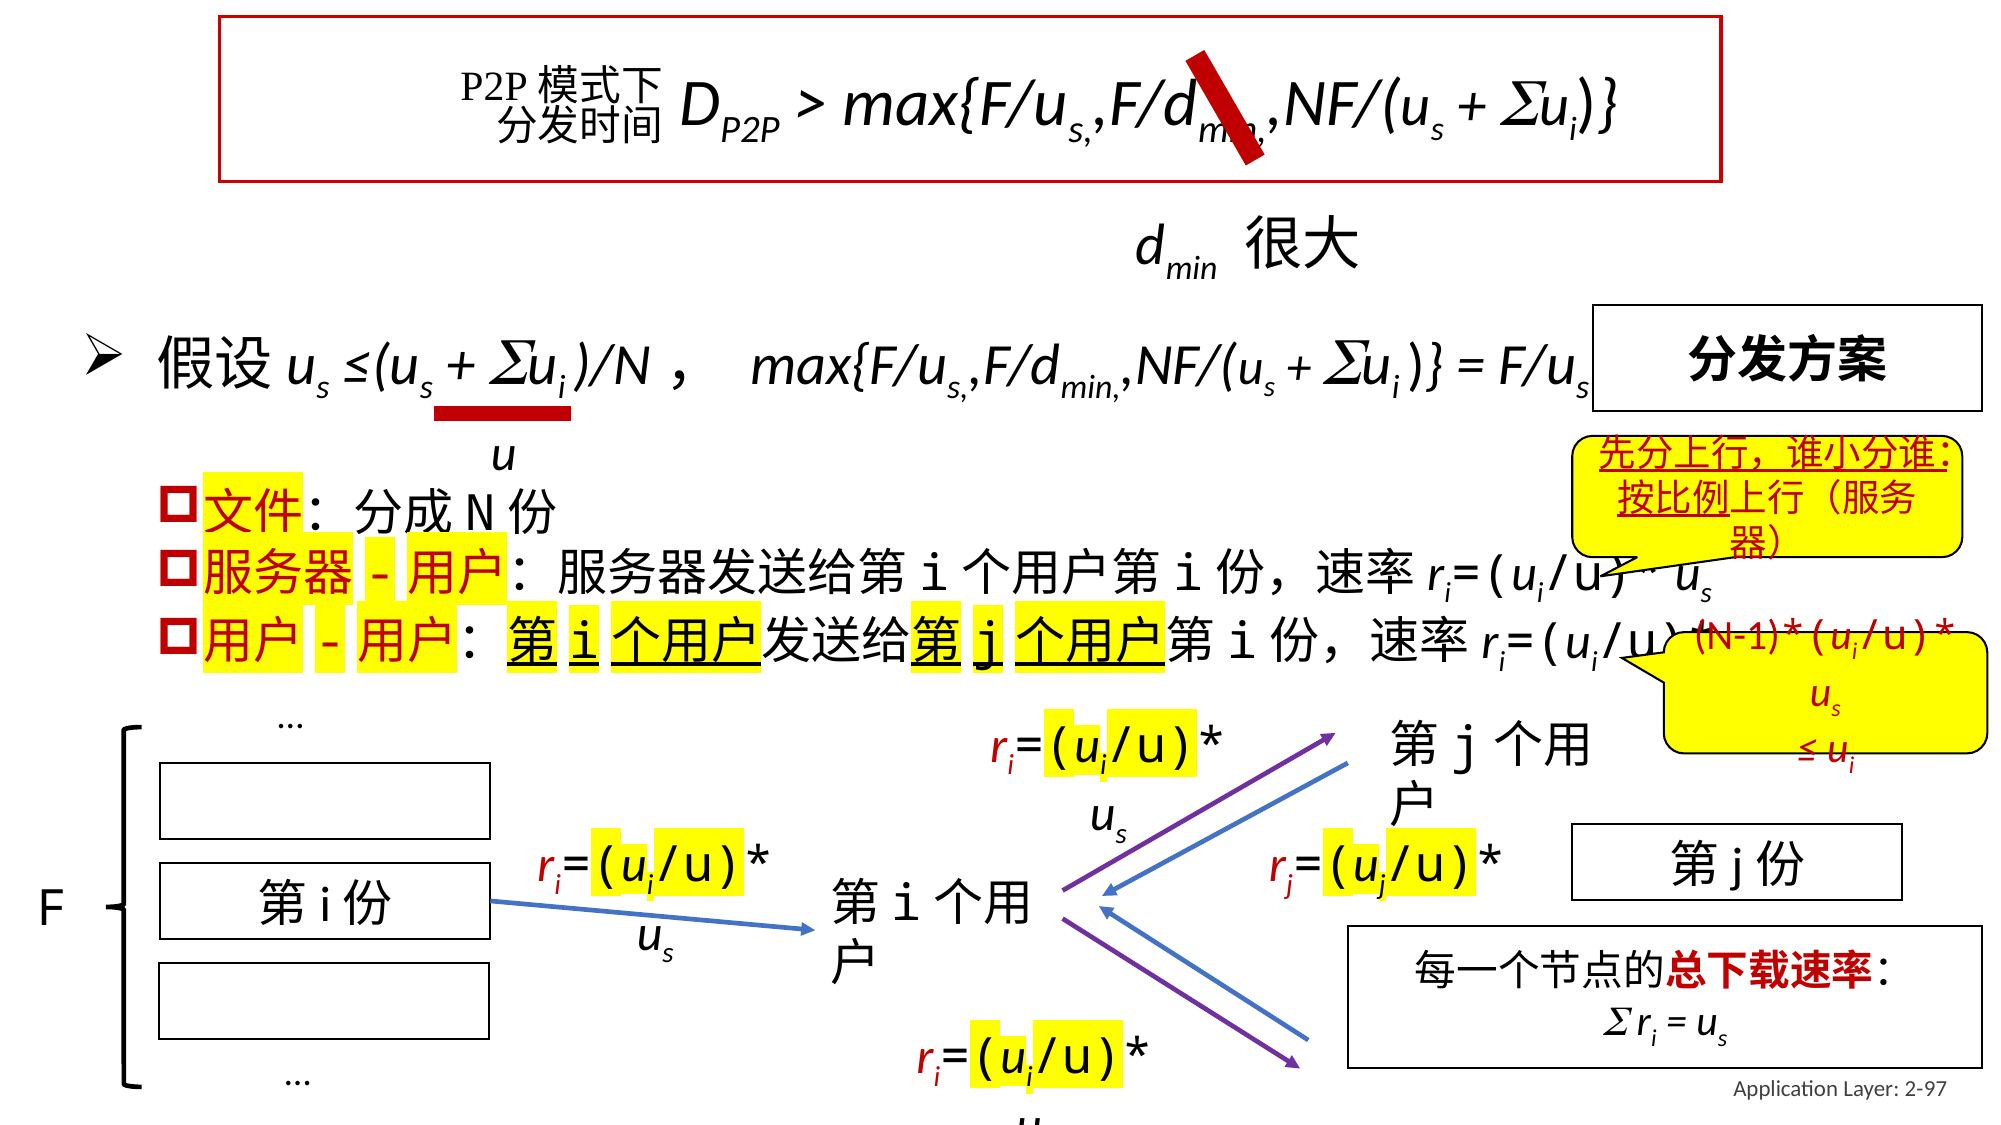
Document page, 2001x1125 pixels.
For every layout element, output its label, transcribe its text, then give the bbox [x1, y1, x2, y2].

text_box rj=(uj/u)* us [1230, 824, 1544, 976]
text_box [105, 726, 142, 1088]
text_box 假设us ≤(us + Sui )/N， max{F/us,,F/dmin,,NF/(us + Sui )} = F/us [66, 310, 1605, 413]
text_box [158, 962, 490, 1040]
text_box 第j份 [1571, 823, 1903, 901]
text_box u [476, 413, 530, 488]
text_box 文件：分成N份 服务器-用户：服务器发送给第i个用户第i份，速率ri=(ui/u)* us 用户-用户：第i个用户发送给第j个用户第i份，速率ri=(ui/u)* us [141, 472, 1792, 685]
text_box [1102, 762, 1348, 896]
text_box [1098, 906, 1309, 1041]
text_box ri=(ui/u)* us [498, 901, 812, 976]
text_box dmin 很大 [1086, 198, 1411, 294]
text_box … [270, 1040, 326, 1100]
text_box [1062, 732, 1336, 891]
text_box DP2P > max{F/us,,F/dmin,,NF/(us + Sui)} [1206, 51, 1761, 158]
text_box DP2P > max{F/us,,F/dmin,,NF/(us + Sui)} [649, 51, 1240, 158]
text_box [434, 406, 571, 421]
text_box P2P模式下 分发时间 [332, 60, 678, 156]
text_box F [22, 868, 68, 943]
text_box (N-1)*(ui/u)* us ≤ ui [1618, 631, 1989, 755]
text_box 第i个用户 [815, 862, 1075, 998]
text_box [159, 762, 491, 840]
text_box [219, 16, 1722, 182]
slide_number Application Layer: 2-97 [1512, 1069, 1963, 1117]
text_box 第i份 [159, 862, 491, 940]
text_box ri=(ui/u)* us [952, 705, 1265, 857]
text_box 第j个用户 [1374, 705, 1635, 840]
text_box 每一个节点的总下载速率： S ri = us [1347, 925, 1983, 1069]
text_box … [262, 683, 319, 744]
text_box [1062, 918, 1300, 1069]
text_box 先分上行，谁小分谁： 按比例上行（服务器） [1571, 434, 1964, 578]
text_box [1185, 49, 1265, 166]
text_box 分发方案 [1592, 304, 1983, 412]
text_box ri=(ui/u)* us [878, 1016, 1191, 1125]
text_box ri=(ui/u)* us [498, 824, 812, 900]
